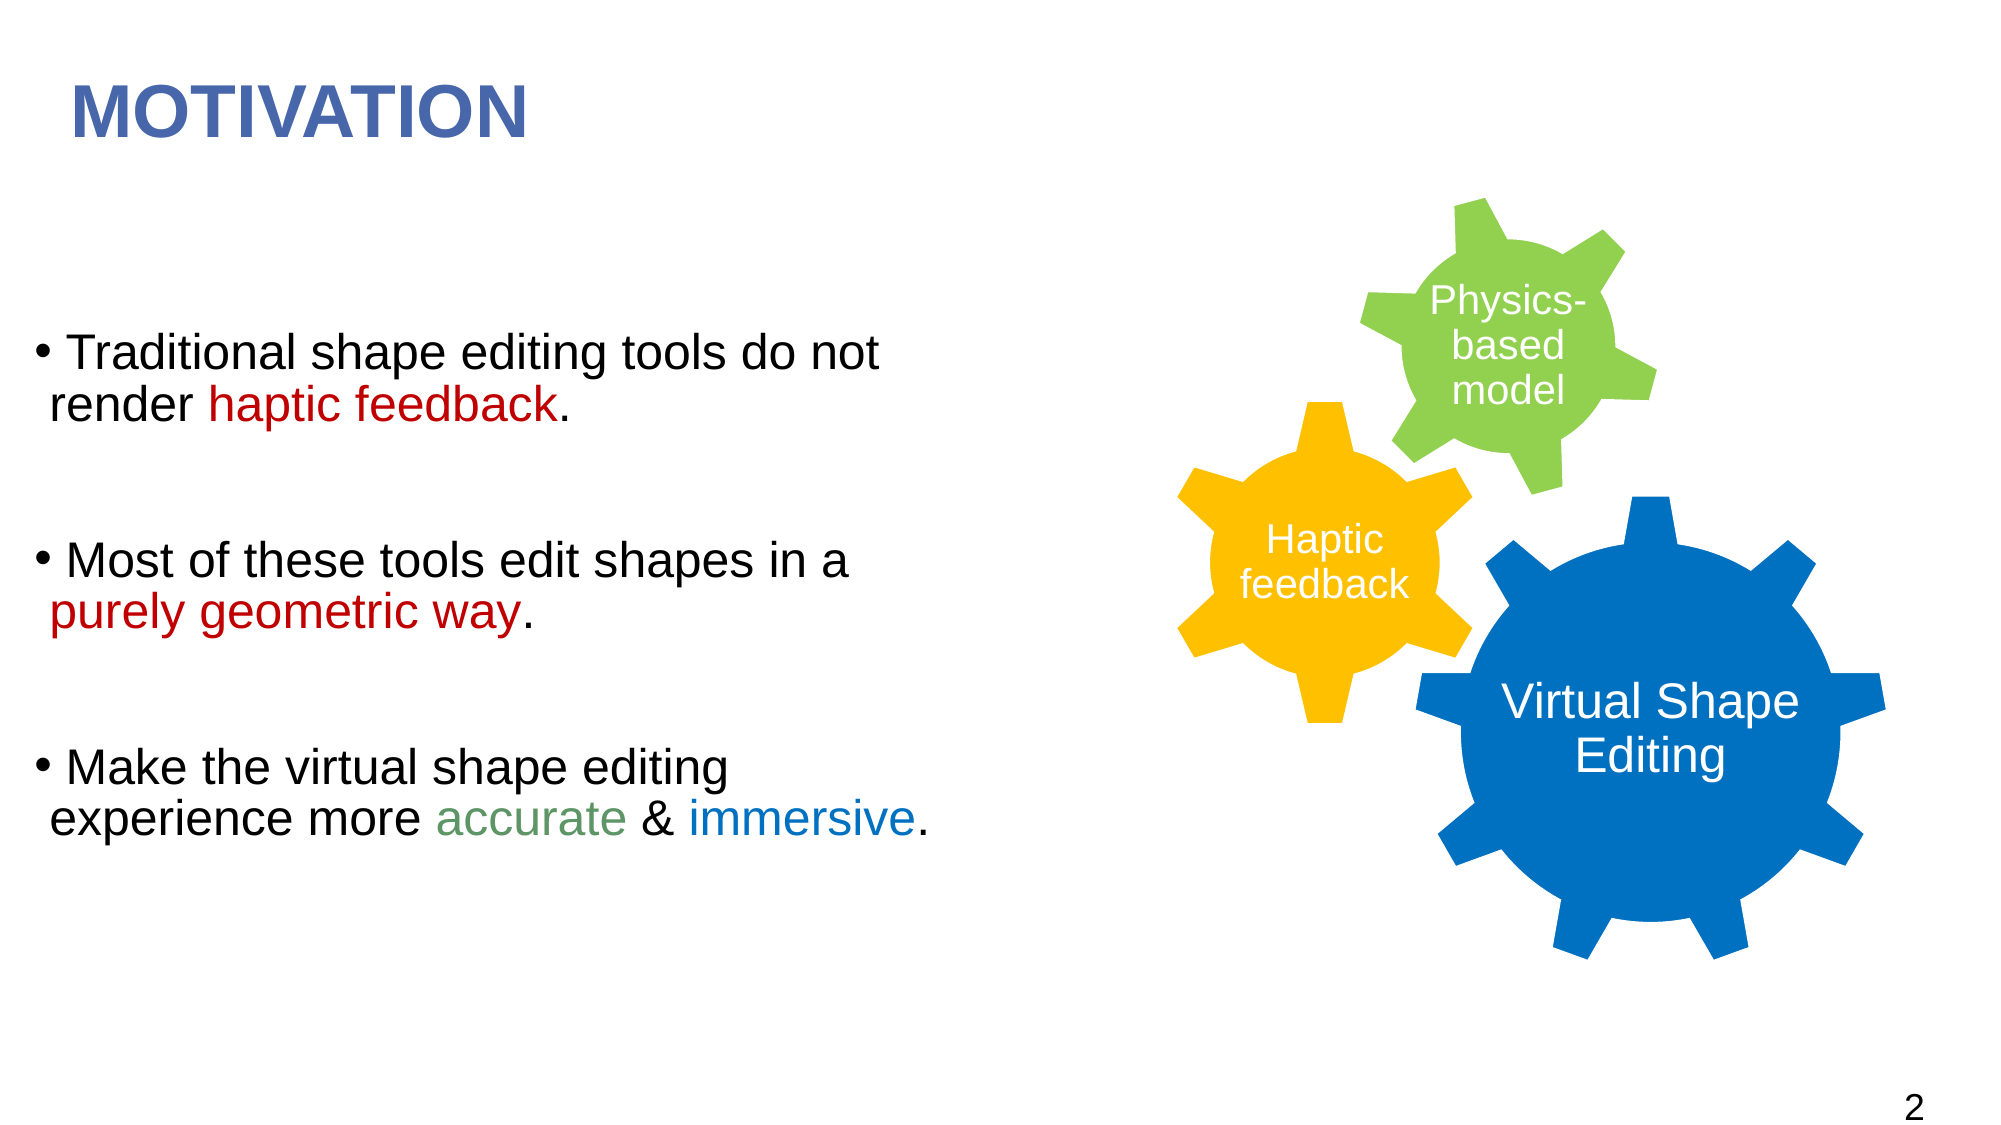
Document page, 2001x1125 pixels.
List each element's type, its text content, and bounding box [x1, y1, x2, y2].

title Motivation [70, 0, 1481, 190]
text_box [70, 190, 1881, 254]
text_box Traditional shape editing tools do not render haptic feedback. Most of these tools edit shapes in a purely geometric way. Make the virtual shape editing experience more accurate & immersive. [19, 321, 981, 942]
text_box Virtual Shape Editing [1413, 494, 1889, 963]
text_box Haptic feedback [1174, 399, 1476, 726]
slide_number 2 [1889, 1075, 2000, 1125]
text_box Physics-based model [1357, 195, 1660, 498]
